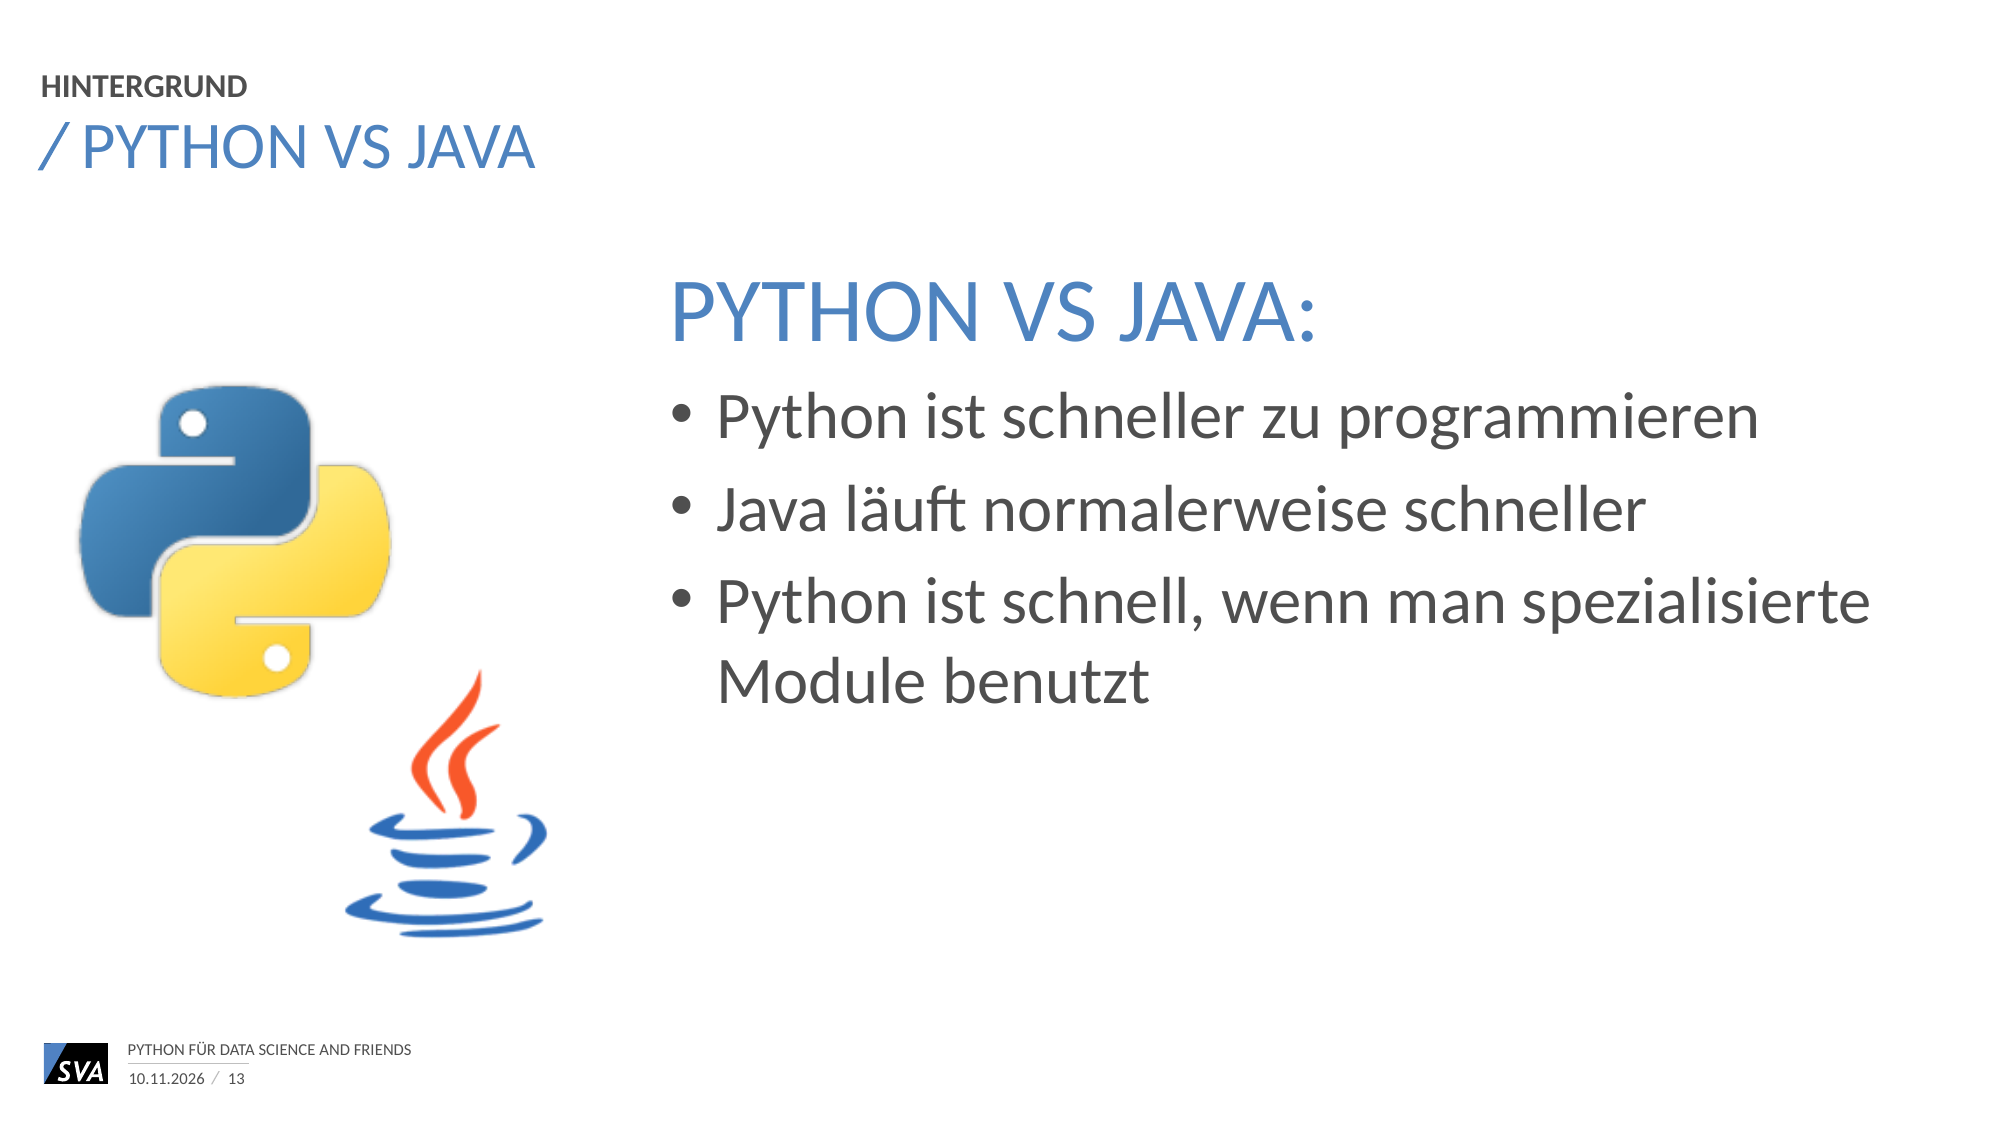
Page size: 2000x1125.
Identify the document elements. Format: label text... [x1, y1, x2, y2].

slide_number 13 [227, 1068, 261, 1087]
subtitle Hintergrund [40, 63, 1652, 105]
picture [42, 317, 664, 1021]
footer Python für Data Science and Friends [127, 1041, 1297, 1059]
list Python vs JAVA: Python ist schneller zu programmieren Java läuft normalerweise schneller Python ist schnell, wenn man spezialisierte Module benutzt [669, 250, 1925, 948]
title Python vs Java [37, 107, 1957, 250]
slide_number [128, 1068, 207, 1087]
